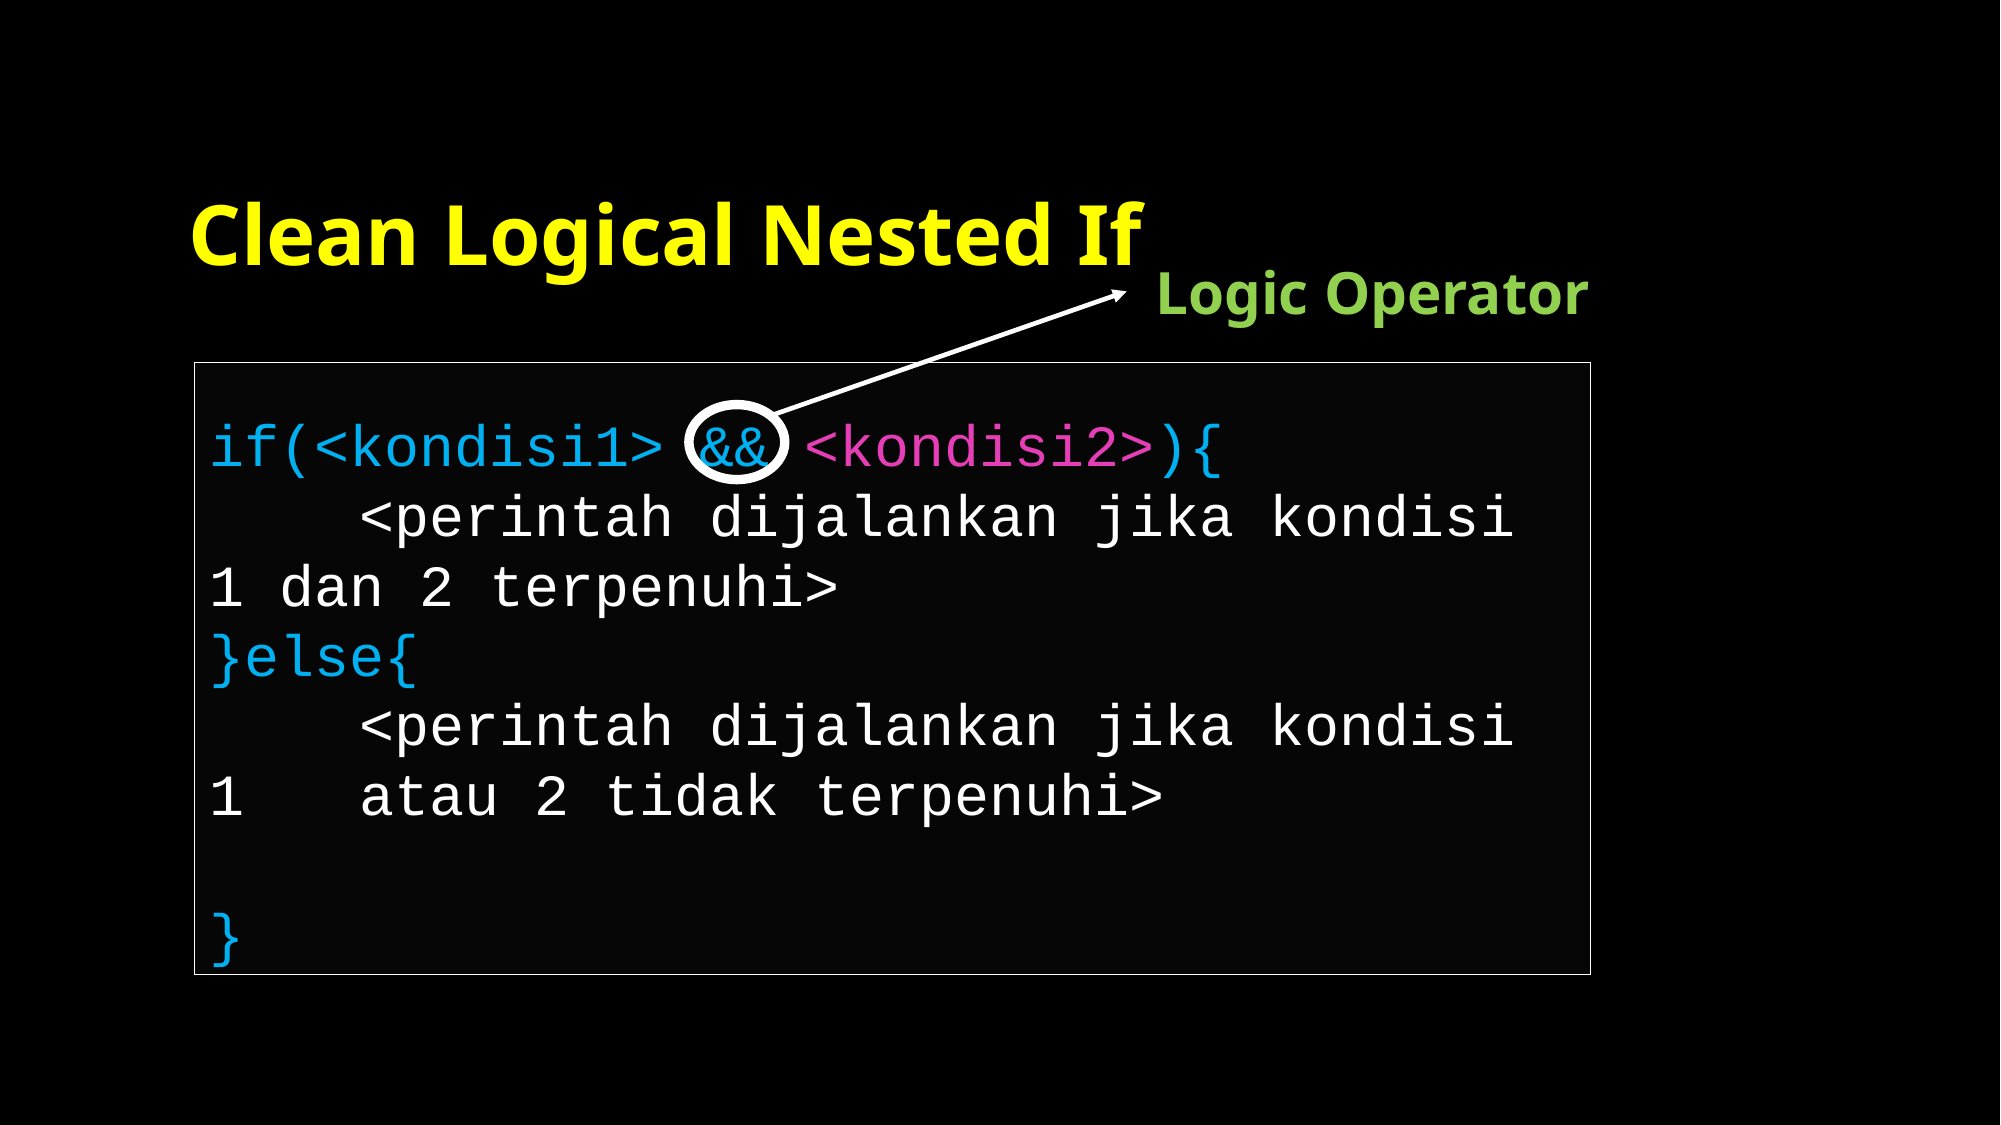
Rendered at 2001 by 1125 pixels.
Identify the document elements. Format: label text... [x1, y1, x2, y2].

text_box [770, 291, 1127, 416]
text_box [687, 403, 786, 481]
text_box Logic Operator [1140, 248, 1739, 334]
text_box if(<kondisi1> && <kondisi2>){ <perintah dijalankan jika kondisi 1 dan 2 terpenuhi> }else{ <perintah dijalankan jika kondisi 1 atau 2 tidak terpenuhi> } [194, 362, 1591, 975]
title Clean Logical Nested If [173, 120, 1673, 292]
